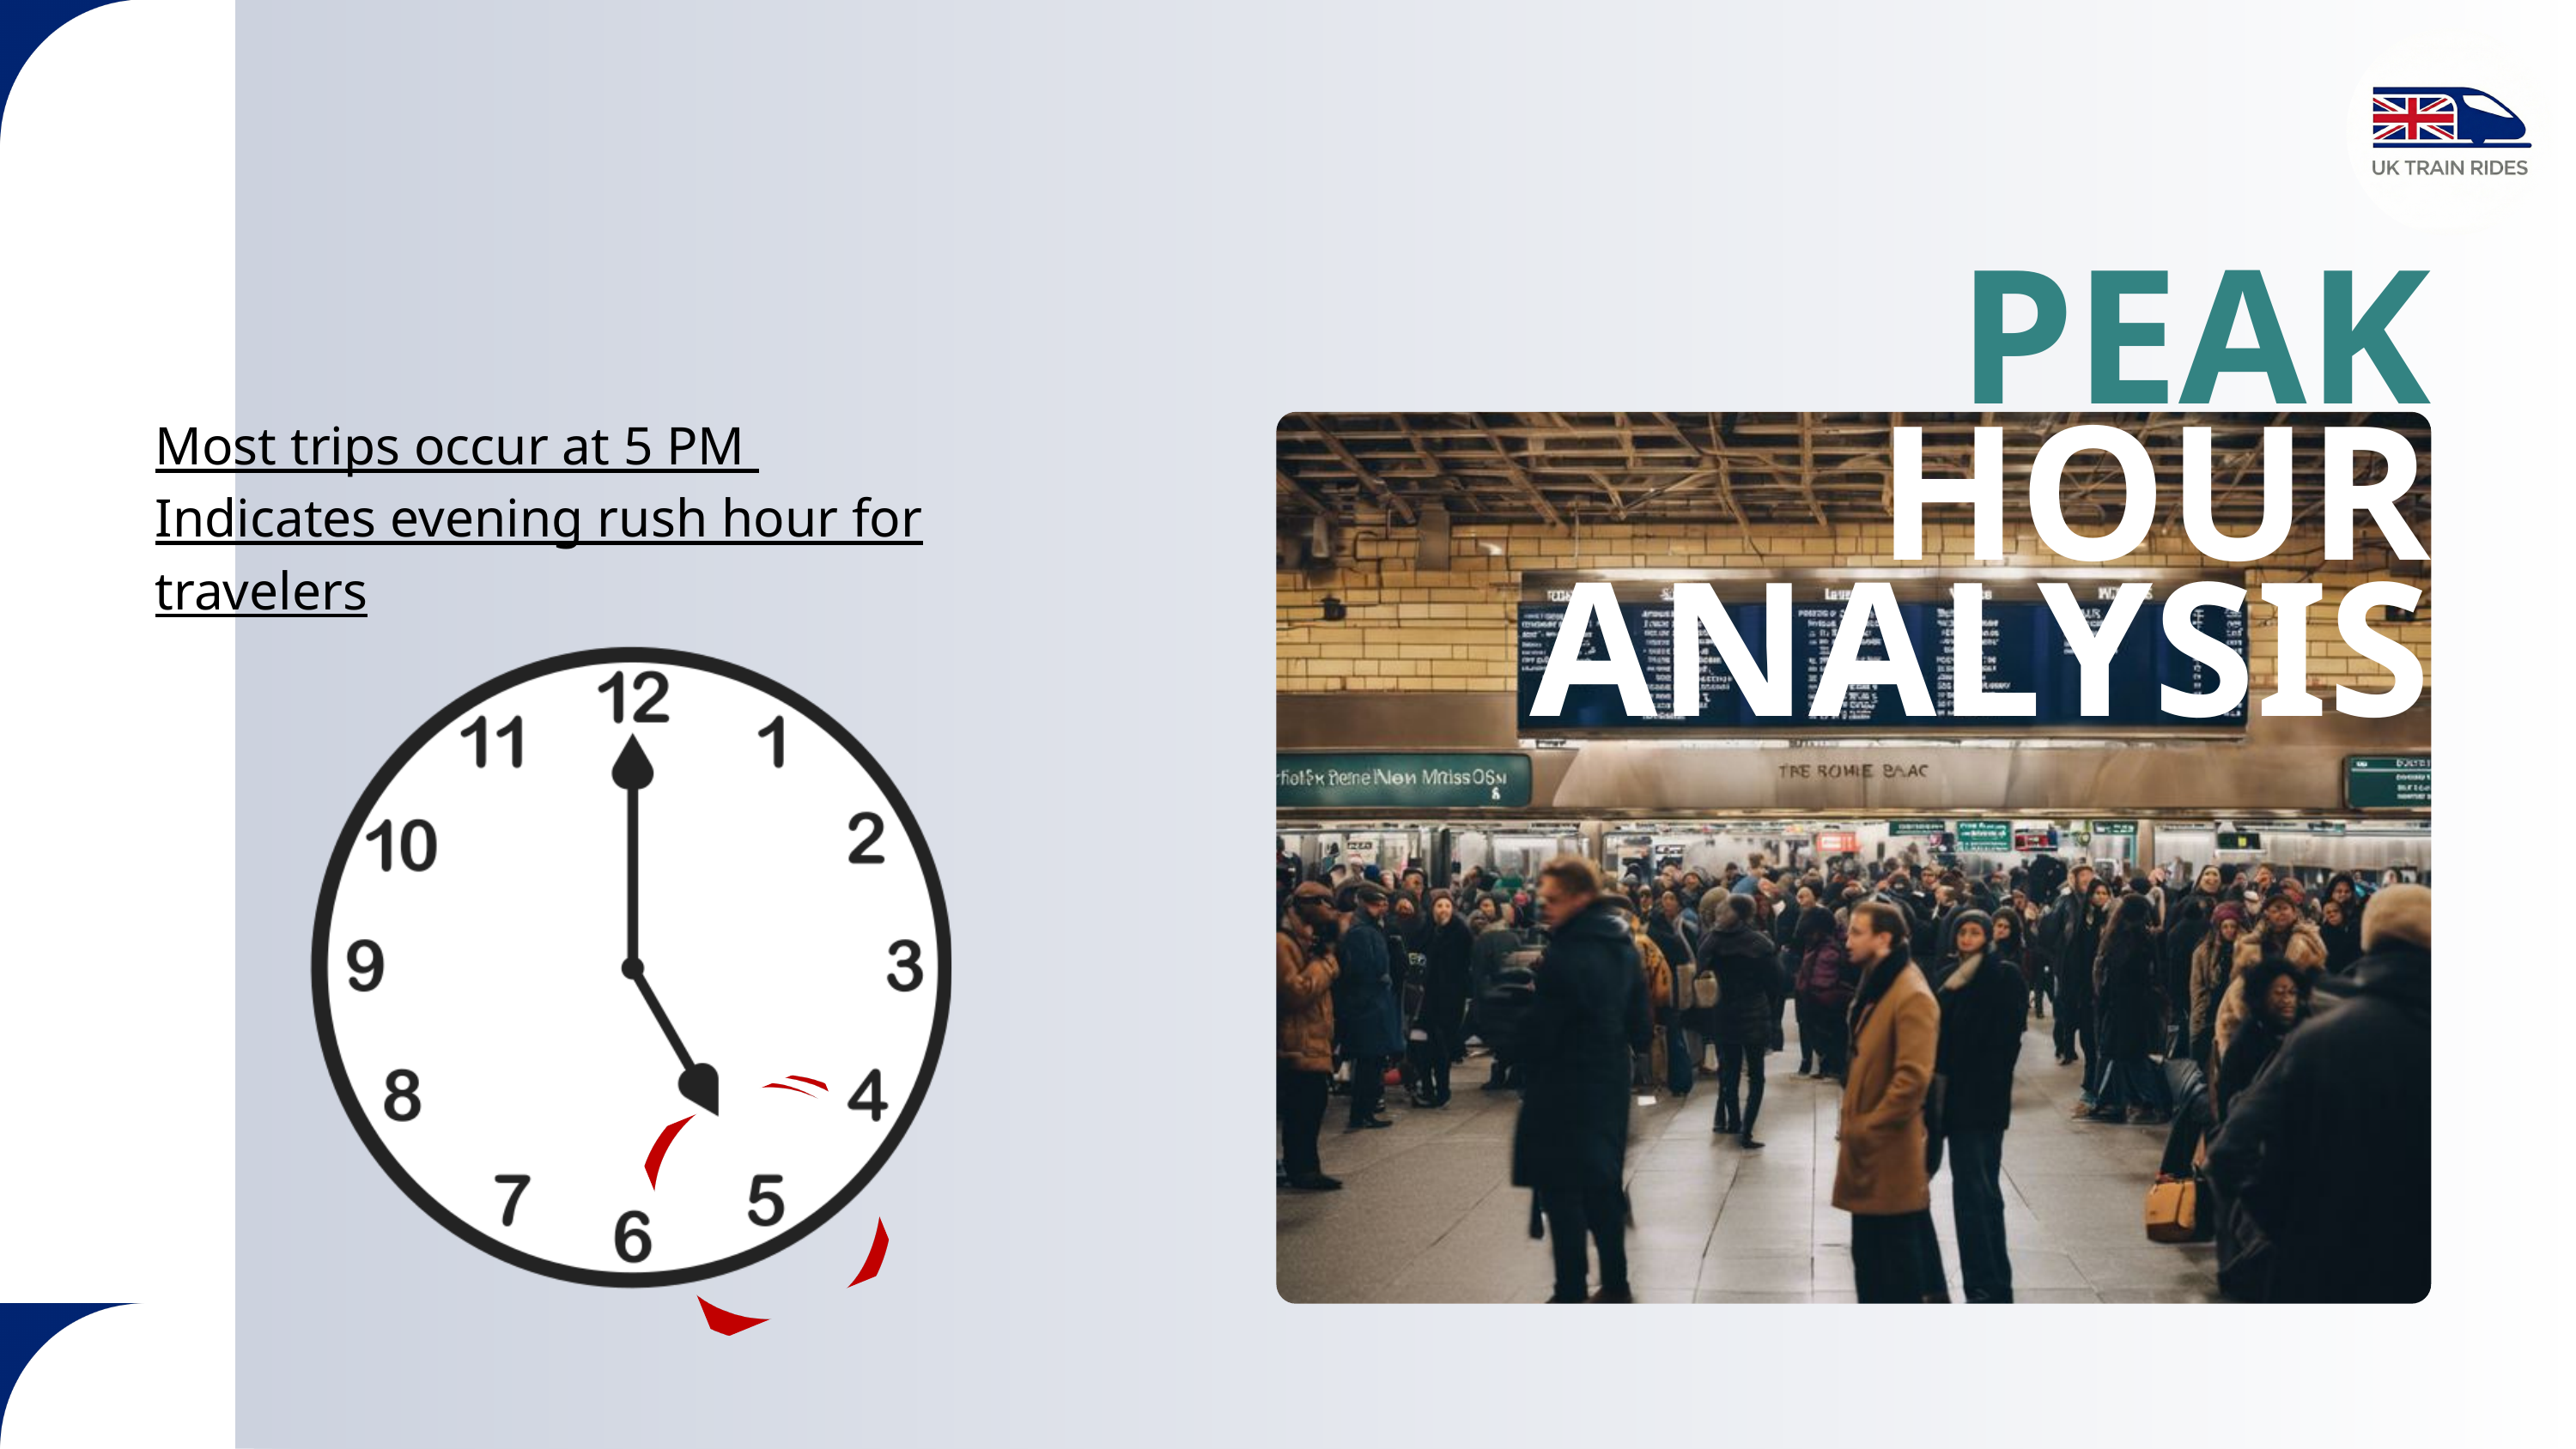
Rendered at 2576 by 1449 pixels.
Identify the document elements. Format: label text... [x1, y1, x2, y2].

text_box [0, 1303, 145, 1449]
text_box [0, 0, 145, 145]
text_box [2346, 27, 2555, 236]
text_box Most trips occur at 5 PM Indicates evening rush hour for travelers [155, 402, 228, 621]
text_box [1276, 411, 2432, 1304]
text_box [234, 0, 2576, 1449]
